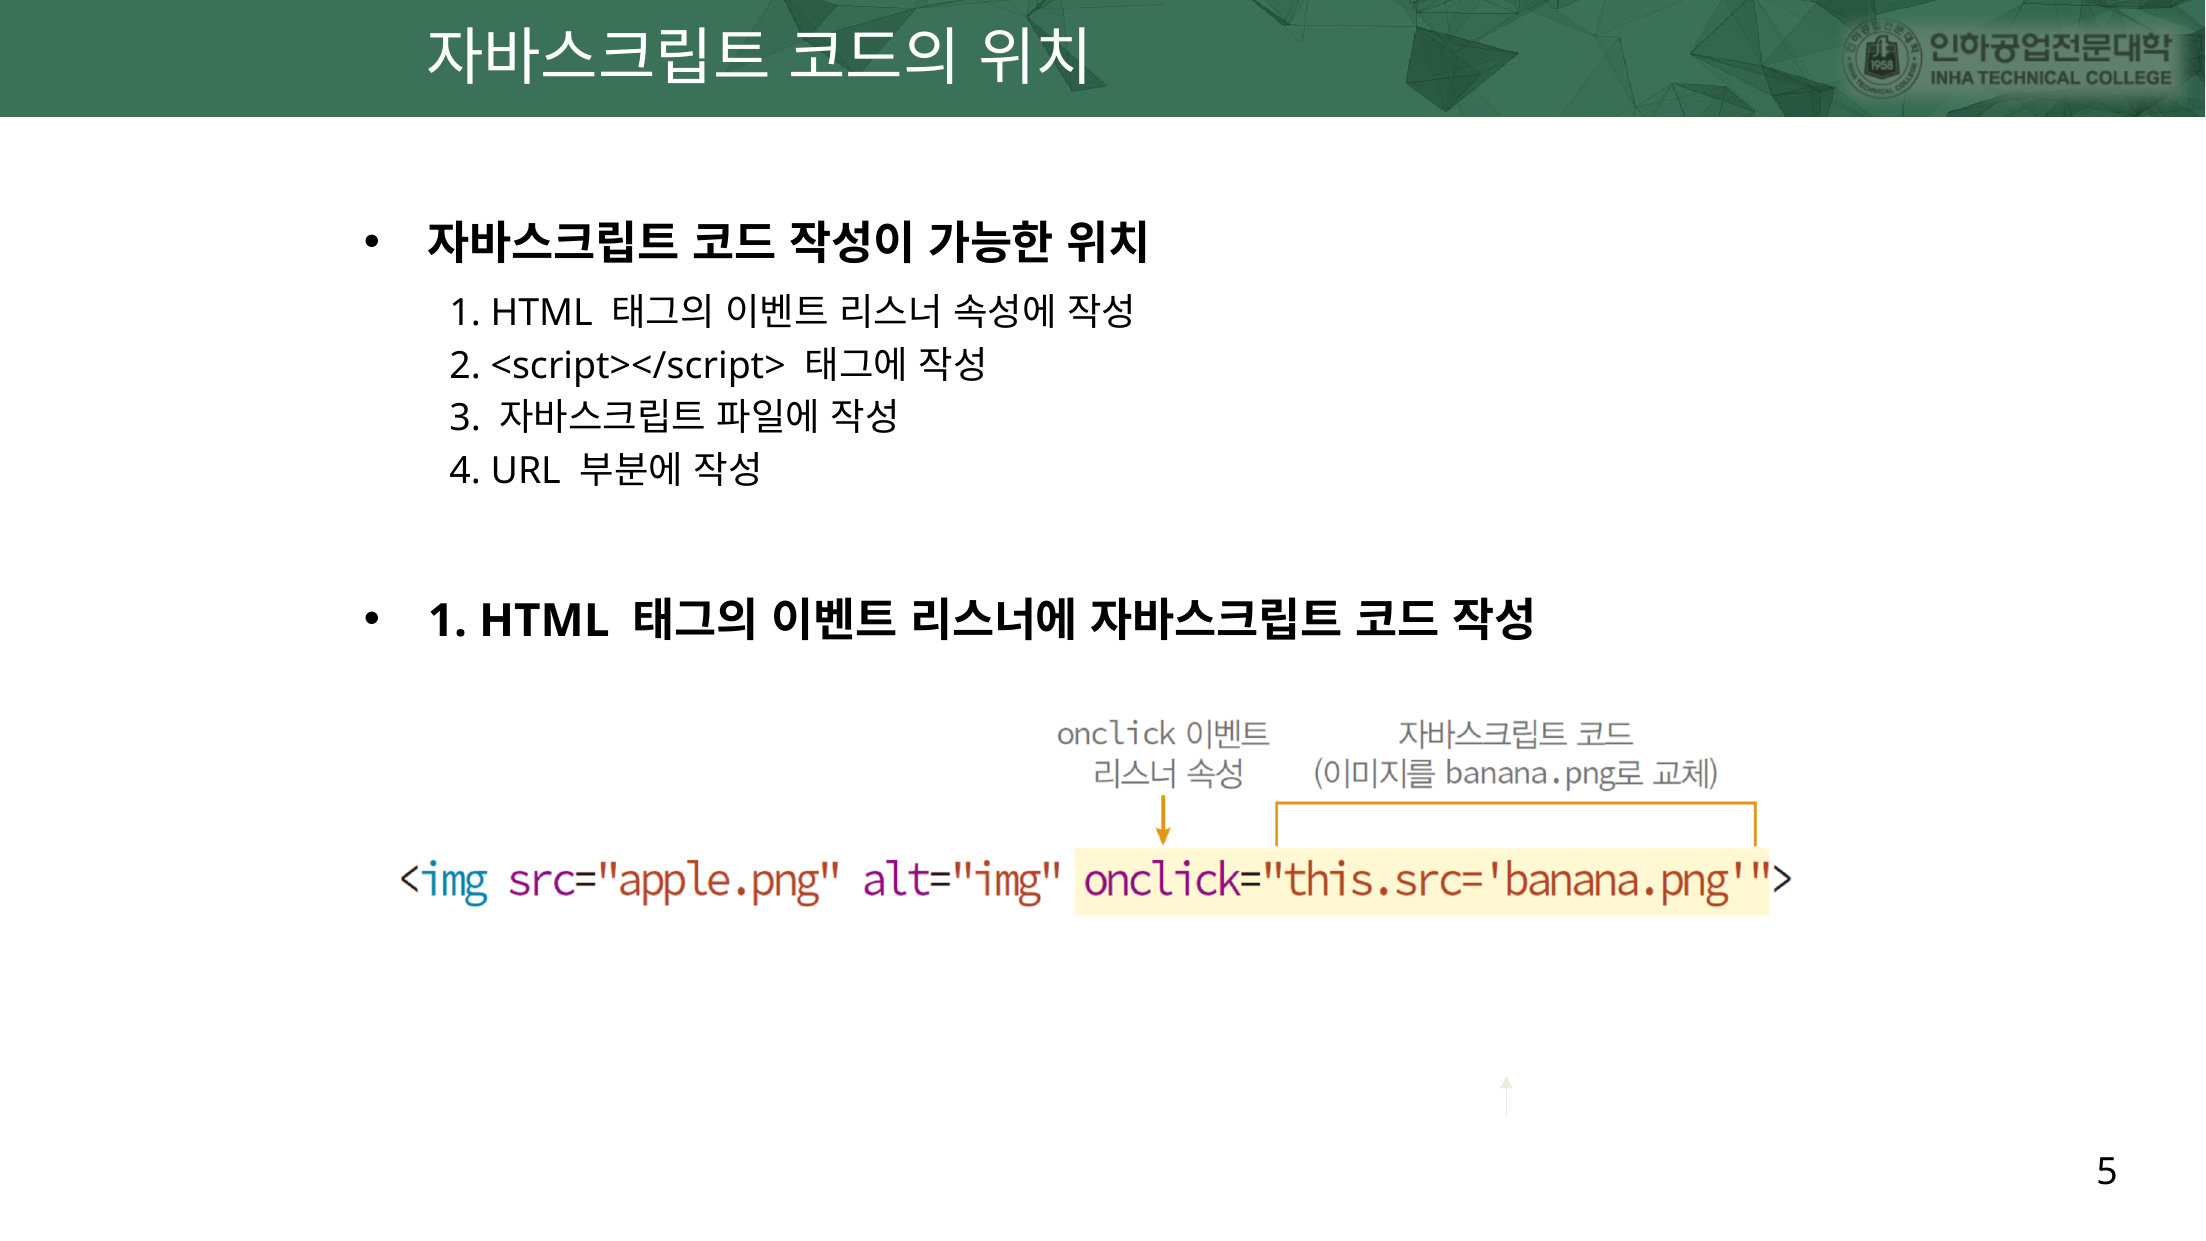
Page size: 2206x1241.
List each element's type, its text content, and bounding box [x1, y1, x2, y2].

list 자바스크립트 코드 작성이 가능한 위치 1. HTML 태그의 이벤트 리스너 속성에 작성 2. <script></script> 태그에 작성 3. 자바스크립트 파일에 작성 4. URL 부분에 작성 1. HTML 태그의 이벤트 리스너에 자바스크립트 코드 작성 [346, 204, 2206, 1117]
picture [0, 0, 2206, 1108]
picture [391, 714, 1814, 927]
title 자바스크립트 코드의 위치 [408, 25, 1797, 85]
